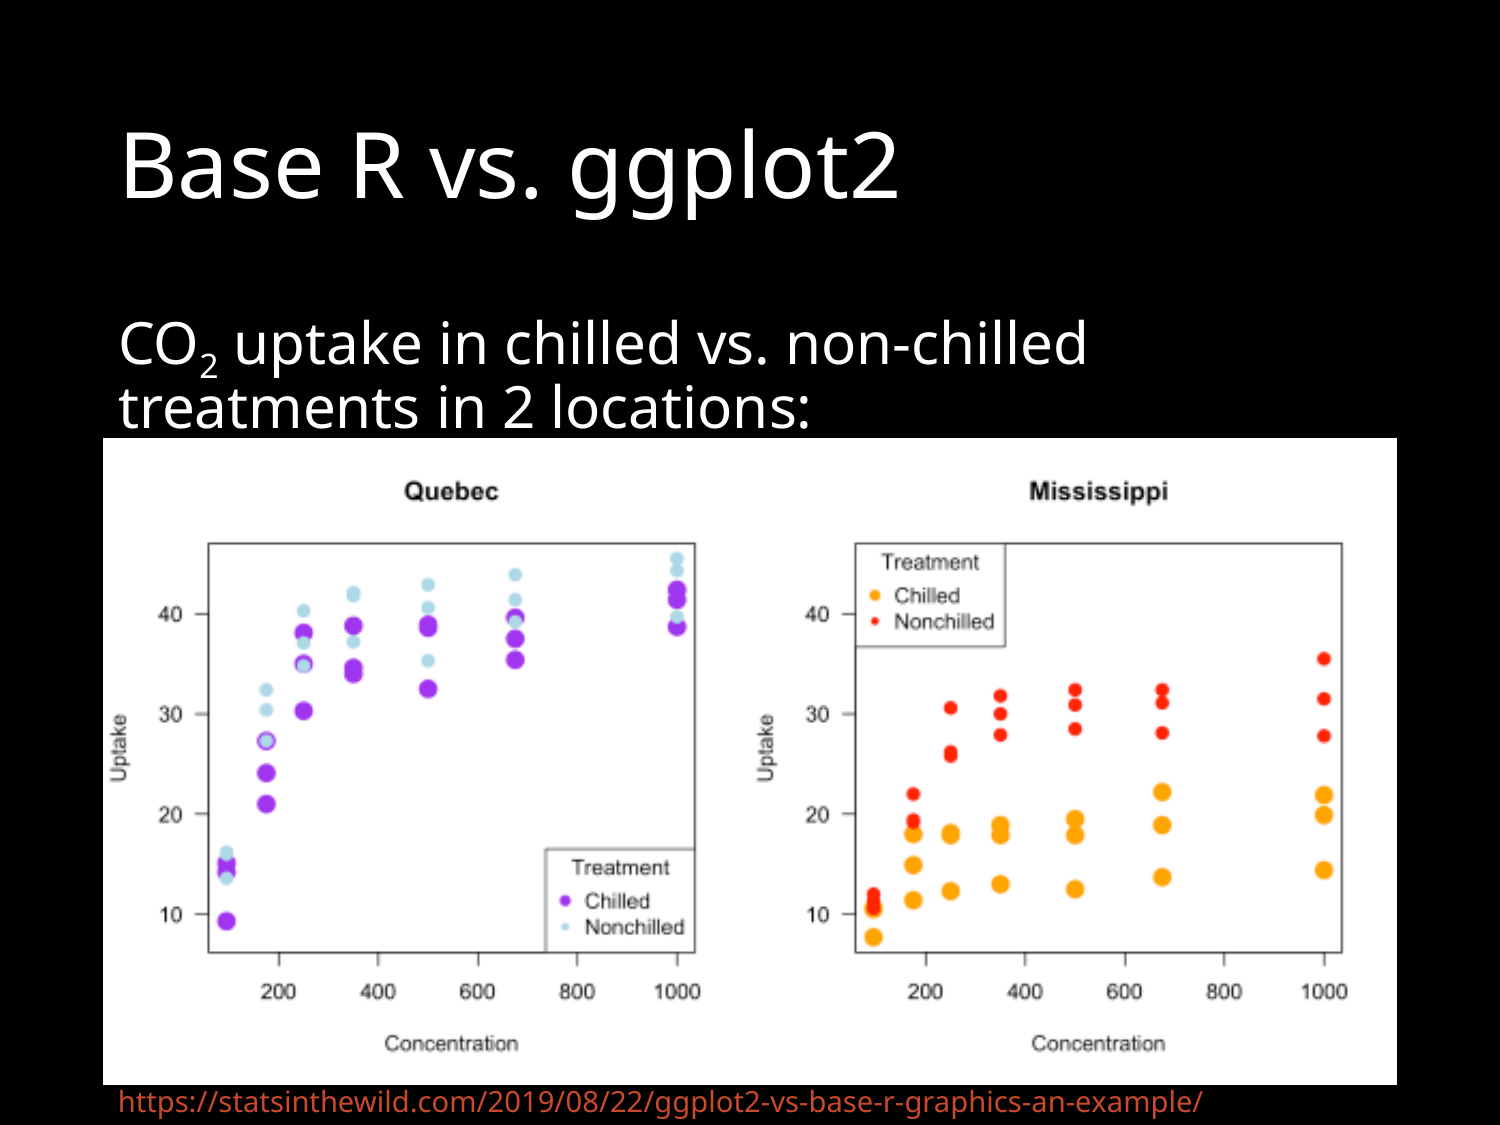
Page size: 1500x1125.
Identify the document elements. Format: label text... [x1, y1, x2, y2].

text_box https://statsinthewild.com/2019/08/22/ggplot2-vs-base-r-graphics-an-example/ [103, 1085, 1397, 1125]
title Base R vs. ggplot2 [103, 59, 1397, 278]
picture [103, 438, 1397, 1085]
list CO2 uptake in chilled vs. non-chilled treatments in 2 locations: [103, 299, 1397, 438]
